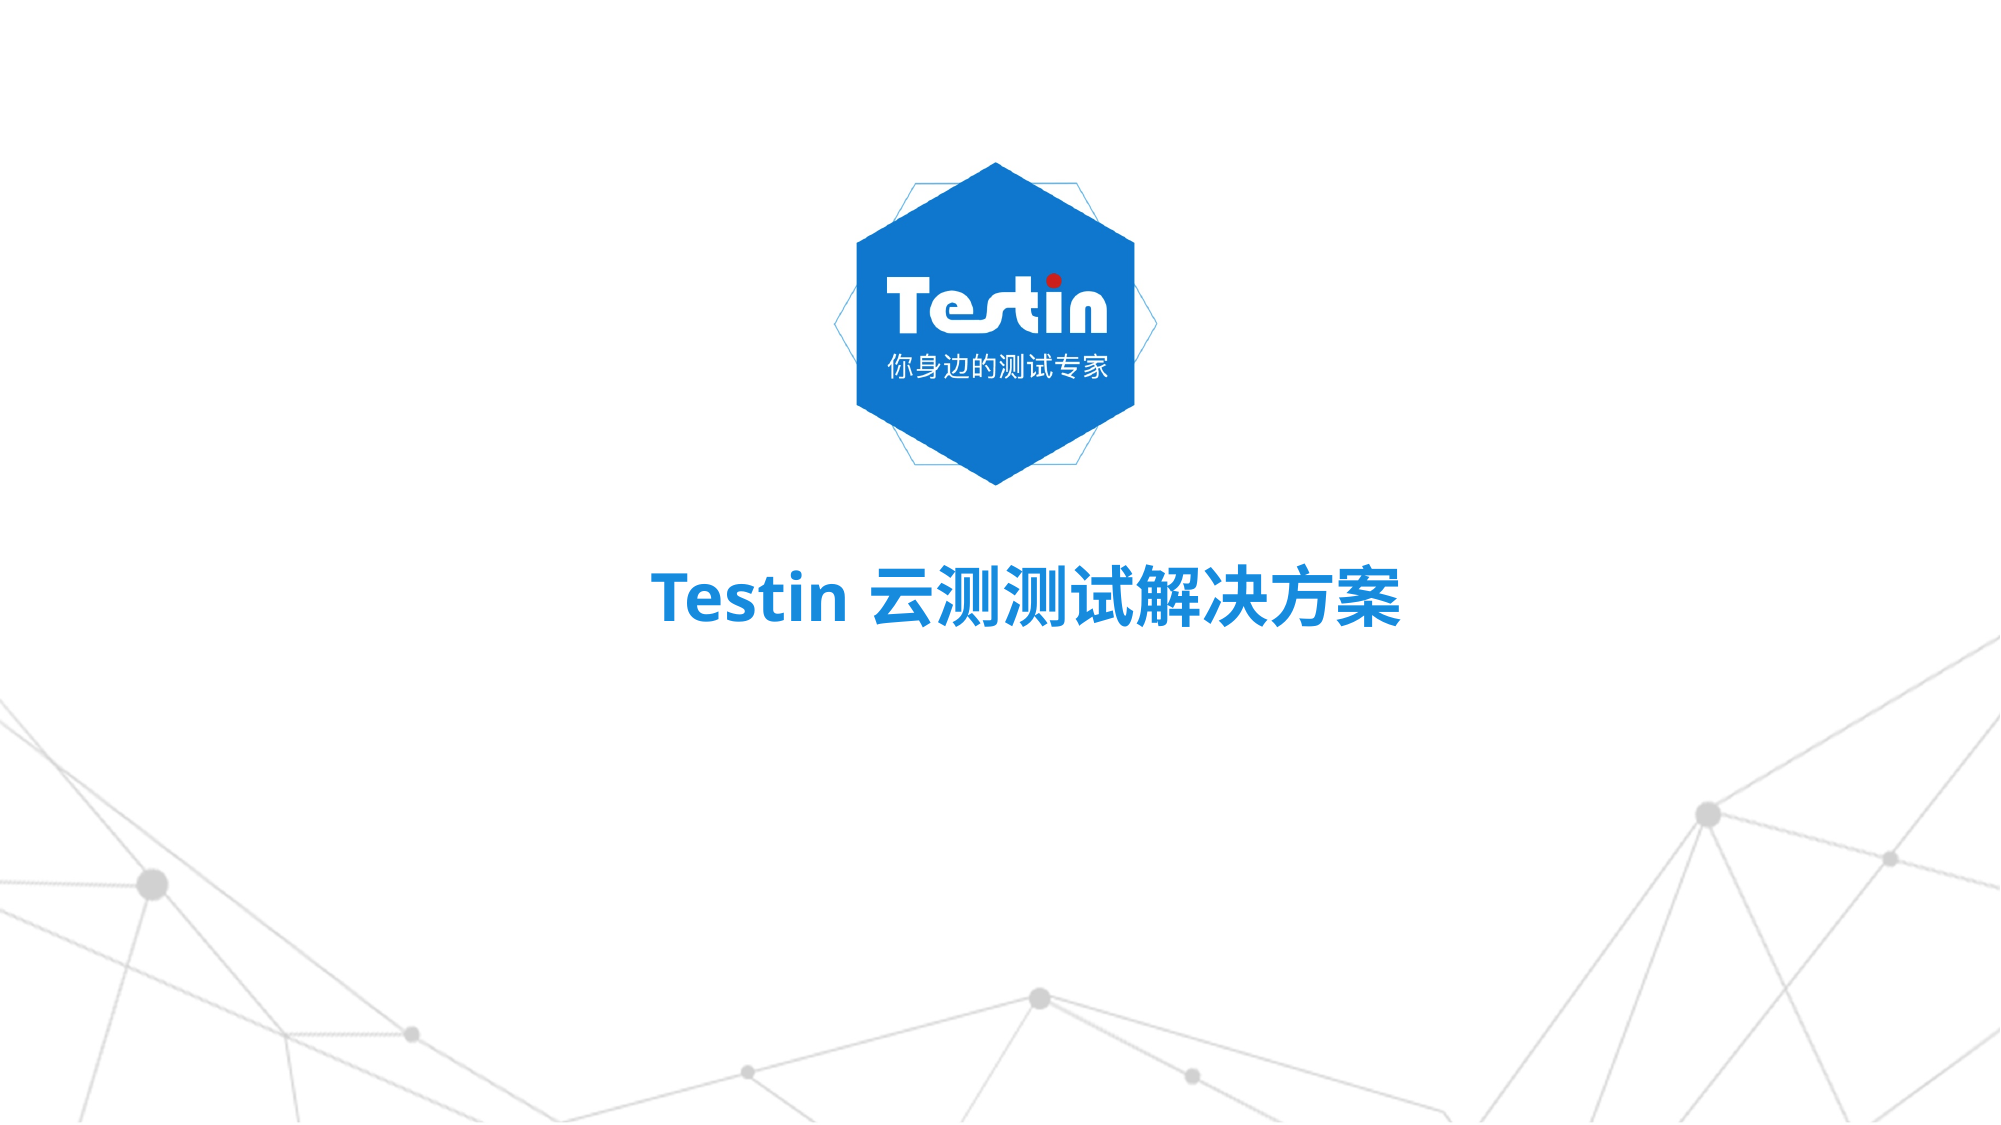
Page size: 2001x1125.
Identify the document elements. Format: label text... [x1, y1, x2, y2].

picture [0, 0, 2000, 1125]
text_box Testin云测测试解决方案 [481, 536, 1572, 671]
